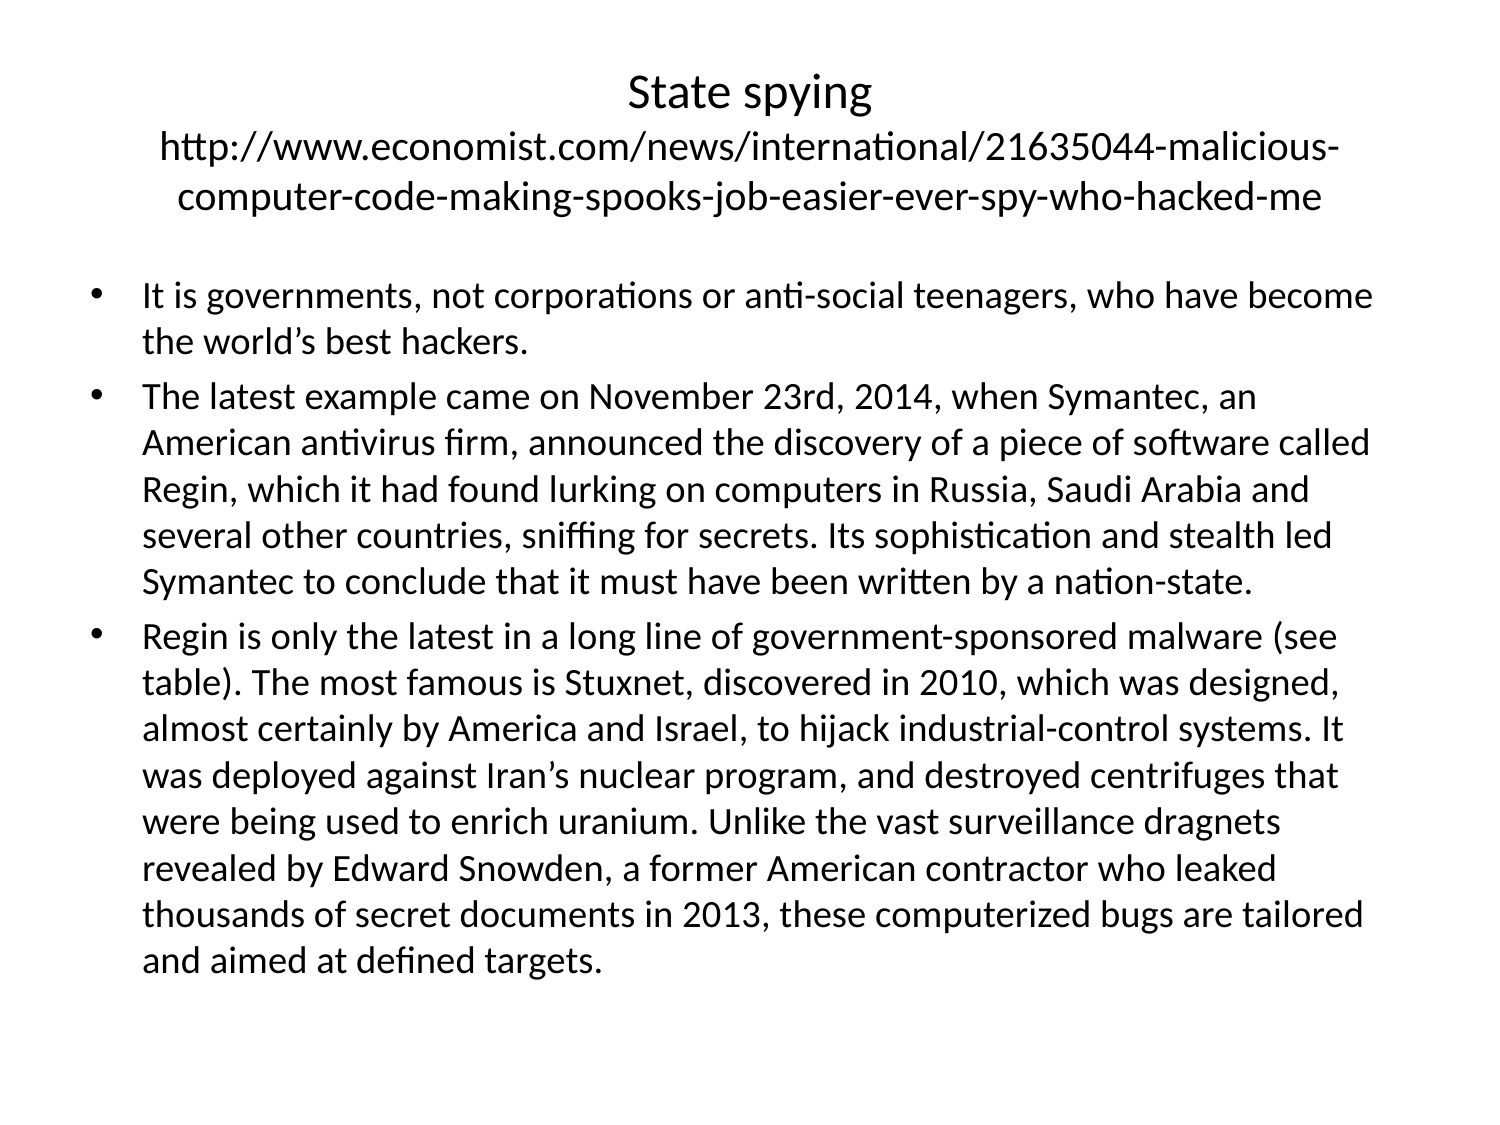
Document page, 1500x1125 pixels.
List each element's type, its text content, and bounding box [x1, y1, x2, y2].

title State spying http://www.economist.com/news/international/21635044-malicious-computer-code-making-spooks-job-easier-ever-spy-who-hacked-me [75, 45, 1425, 233]
list It is governments, not corporations or anti-social teenagers, who have become the world’s best hackers. The latest example came on November 23rd, 2014, when Symantec, an American antivirus firm, announced the discovery of a piece of software called Regin, which it had found lurking on computers in Russia, Saudi Arabia and several other countries, sniffing for secrets. Its sophistication and stealth led Symantec to conclude that it must have been written by a nation-state. Regin is only the latest in a long line of government-sponsored malware (see table). The most famous is Stuxnet, discovered in 2010, which was designed, almost certainly by America and Israel, to hijack industrial-control systems. It was deployed against Iran’s nuclear program, and destroyed centrifuges that were being used to enrich uranium. Unlike the vast surveillance dragnets revealed by Edward Snowden, a former American contractor who leaked thousands of secret documents in 2013, these computerized bugs are tailored and aimed at defined targets. [75, 262, 1425, 1005]
